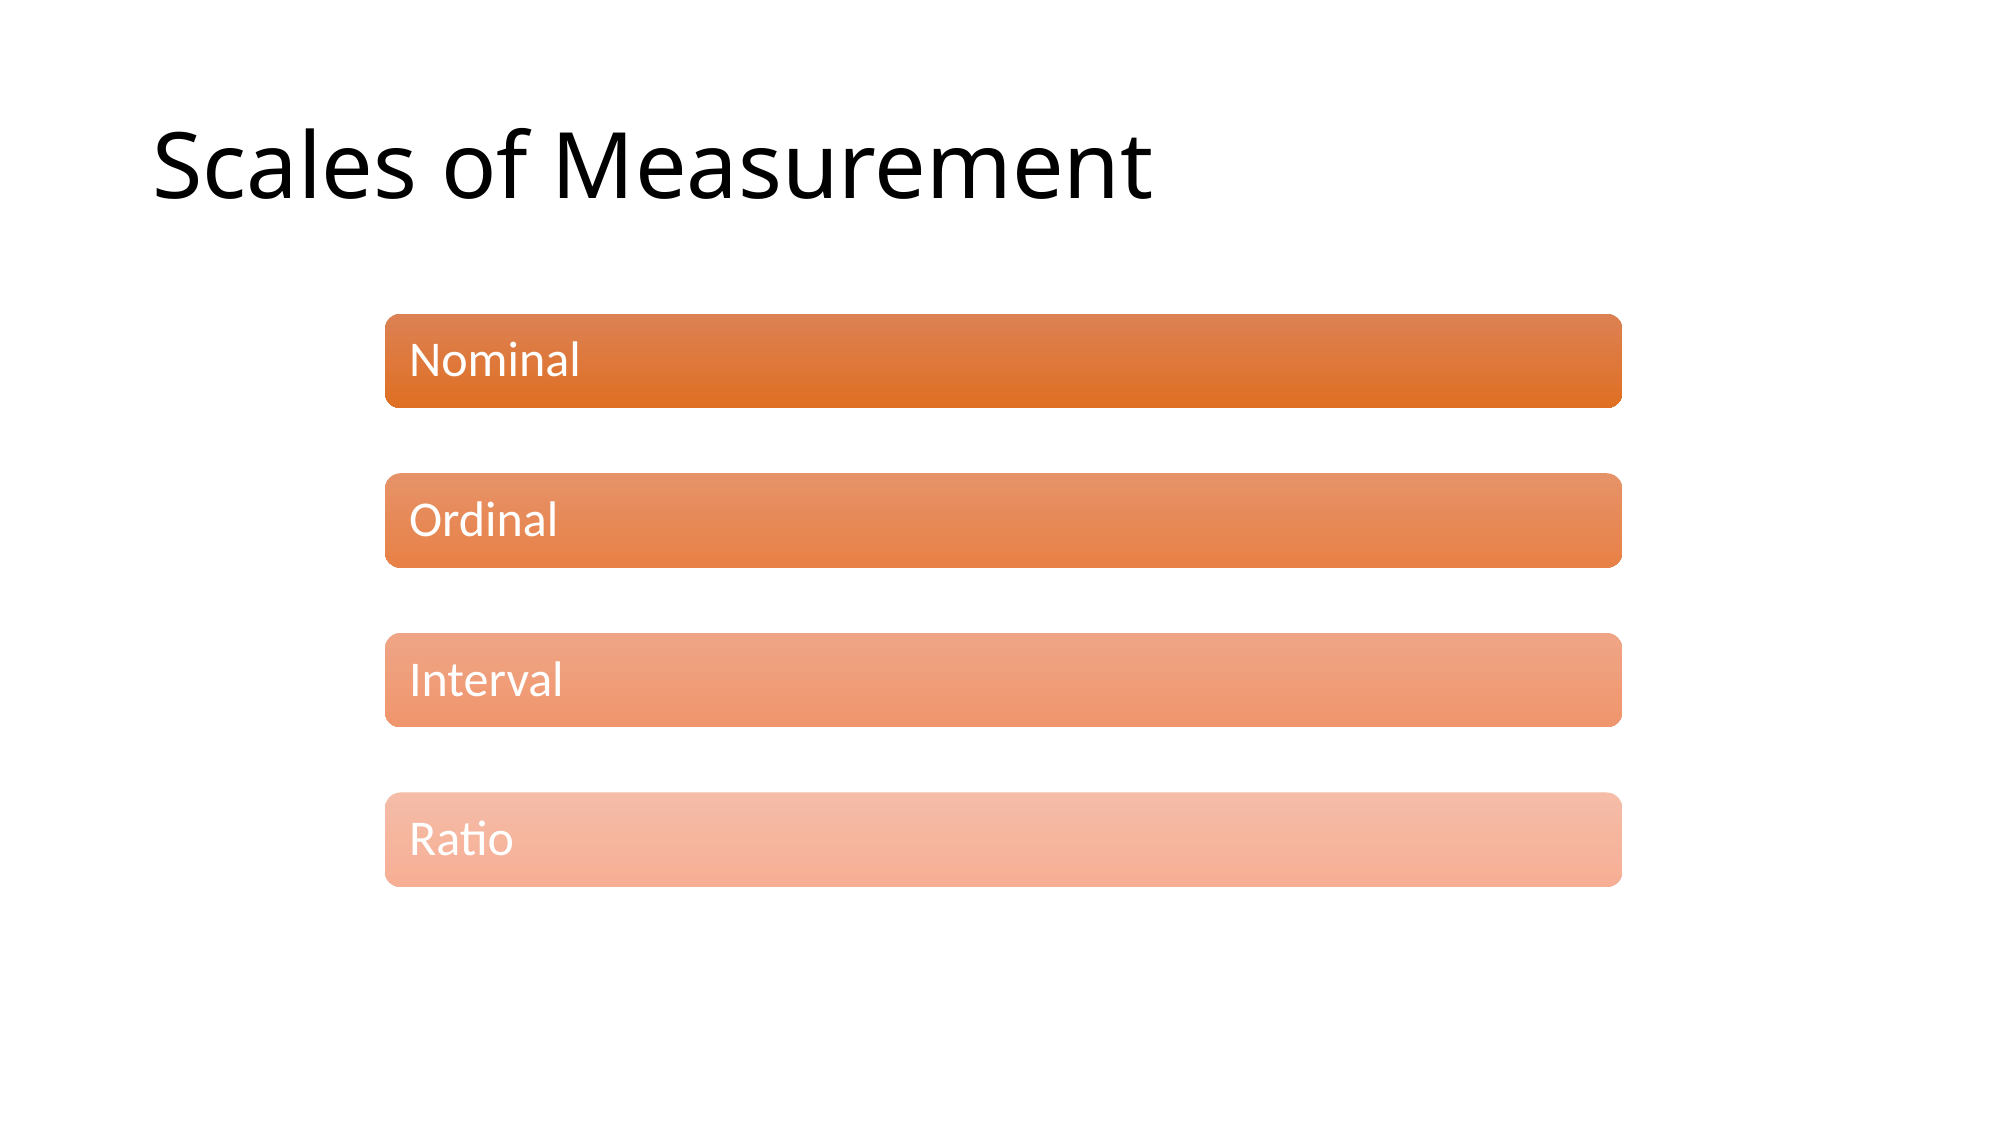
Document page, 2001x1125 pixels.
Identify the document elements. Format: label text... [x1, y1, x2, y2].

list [384, 302, 1623, 963]
title Scales of Measurement [137, 59, 1863, 278]
